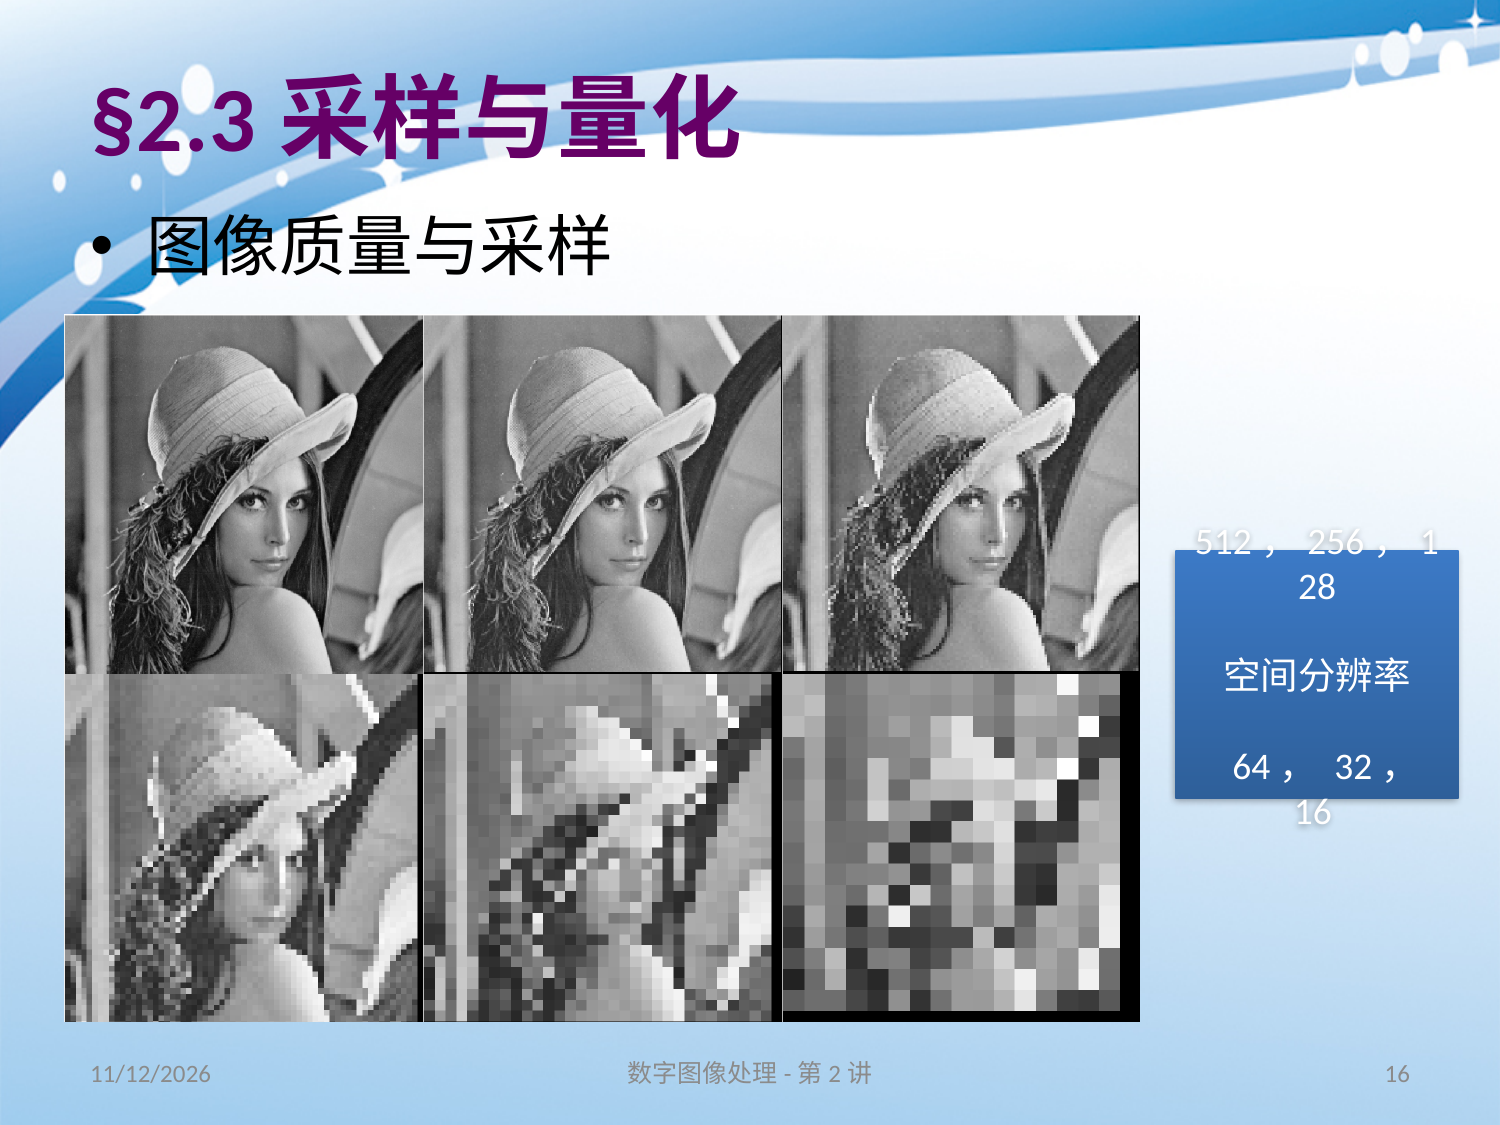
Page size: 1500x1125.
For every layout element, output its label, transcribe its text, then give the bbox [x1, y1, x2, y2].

list 图像质量与采样 [74, 196, 1426, 1083]
footer 数字图像处理-第2讲 [512, 1042, 988, 1103]
slide_number 16 [1074, 1042, 1425, 1103]
title §2.3采样与量化 [74, 44, 1426, 185]
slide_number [75, 1042, 425, 1103]
text_box 512，256，128 空间分辨率 64， 32， 16 [1175, 550, 1459, 799]
picture [0, 0, 1500, 1125]
